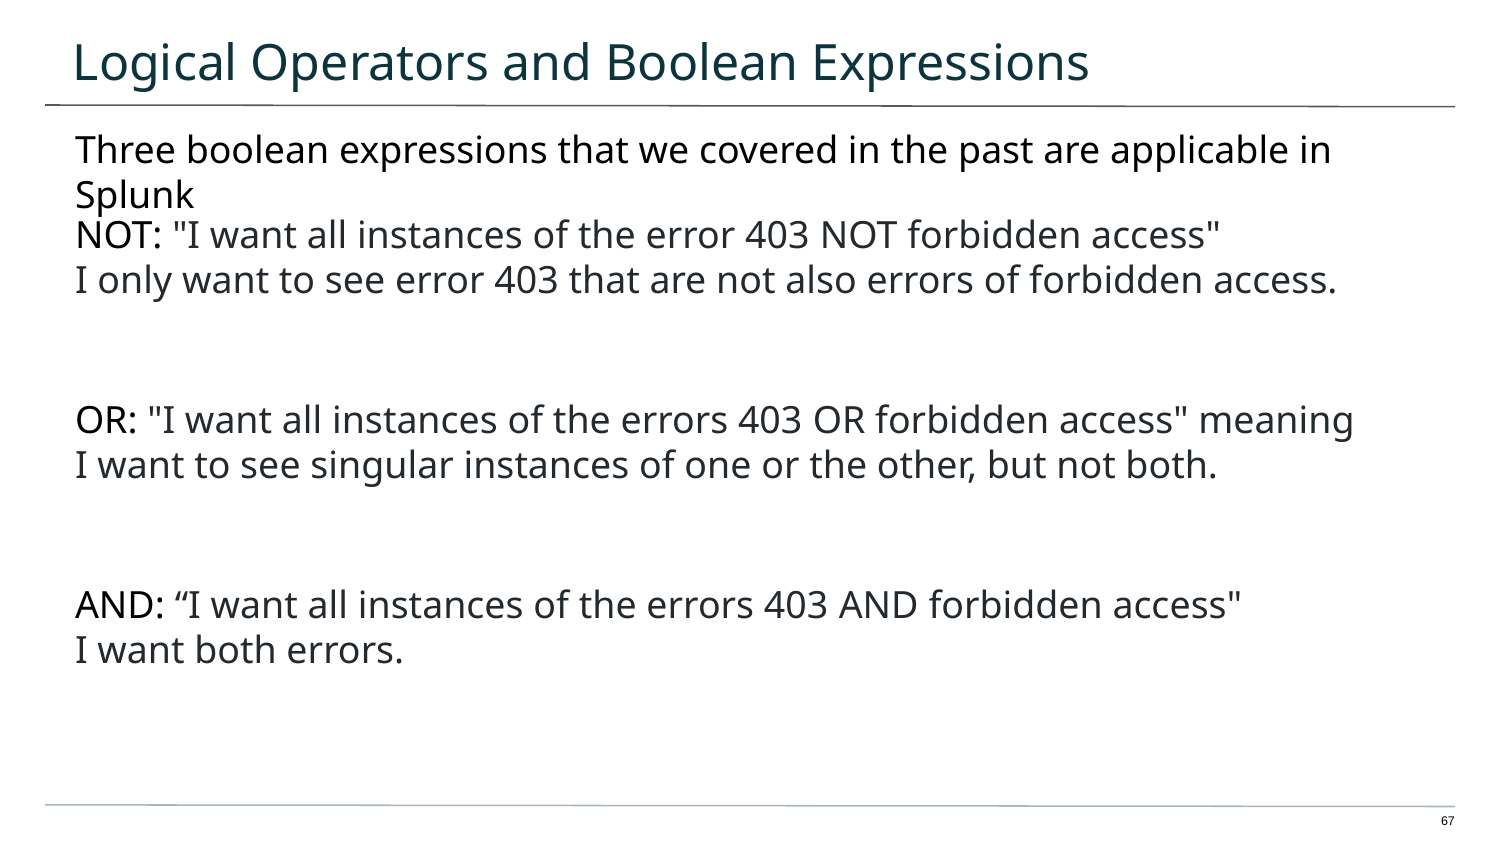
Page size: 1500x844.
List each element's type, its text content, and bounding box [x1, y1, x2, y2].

slide_number 67 [1412, 813, 1455, 831]
list NOT: "I want all instances of the error 403 NOT forbidden access" I only want to see error 403 that are not also errors of forbidden access. OR: "I want all instances of the errors 403 OR forbidden access" meaning I want to see singular instances of one or the other, but not both. AND: “I want all instances of the errors 403 AND forbidden access" I want both errors. [0, 210, 1500, 805]
title Logical Operators and Boolean Expressions [0, 0, 1500, 88]
subtitle Three boolean expressions that we covered in the past are applicable in Splunk [0, 110, 1500, 171]
